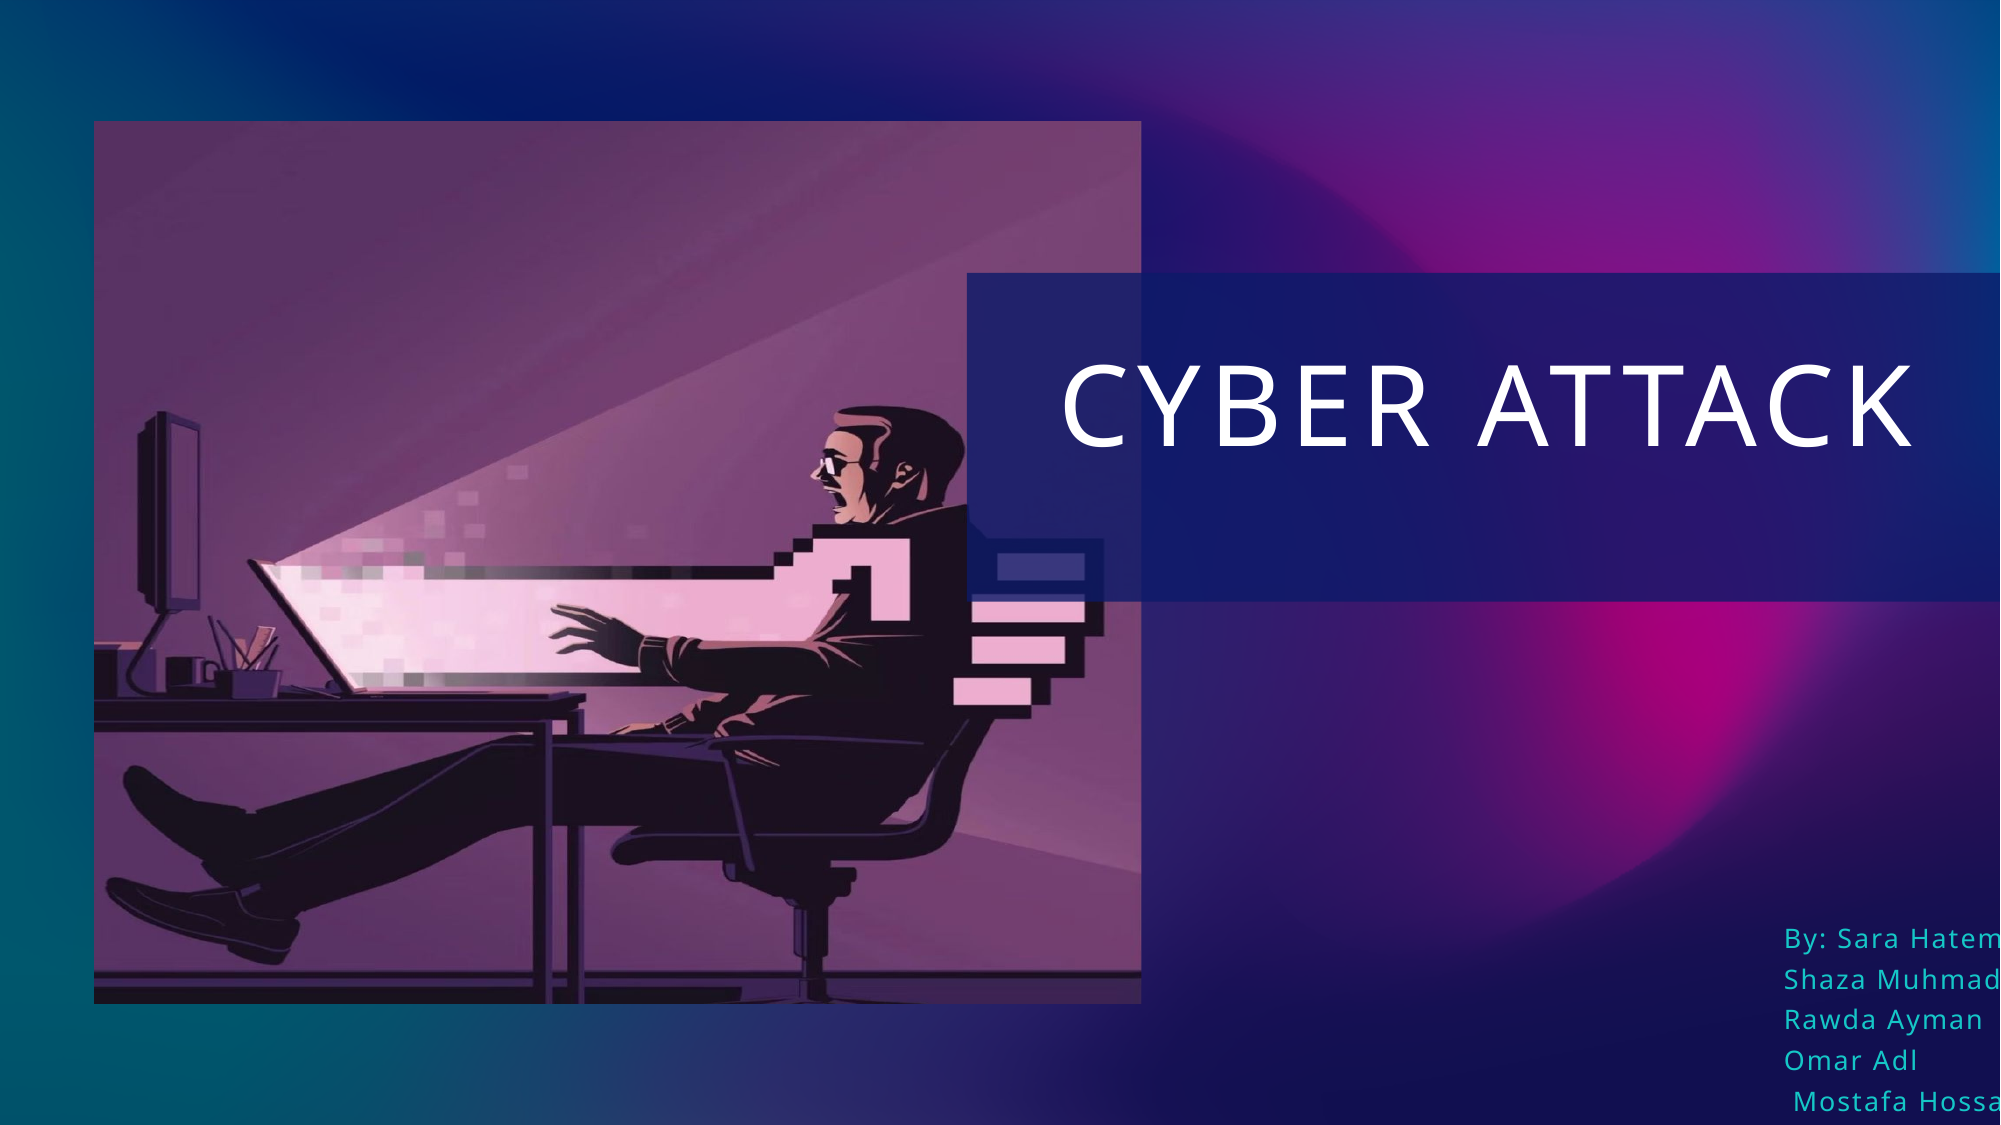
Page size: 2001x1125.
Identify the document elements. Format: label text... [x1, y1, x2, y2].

picture [0, 0, 2000, 1125]
title Cyber attack [1142, 272, 2000, 602]
list By: Sara Hatem Shaza Muhmad Rawda Ayman Omar Adl Mostafa Hossam [1768, 917, 2000, 1125]
